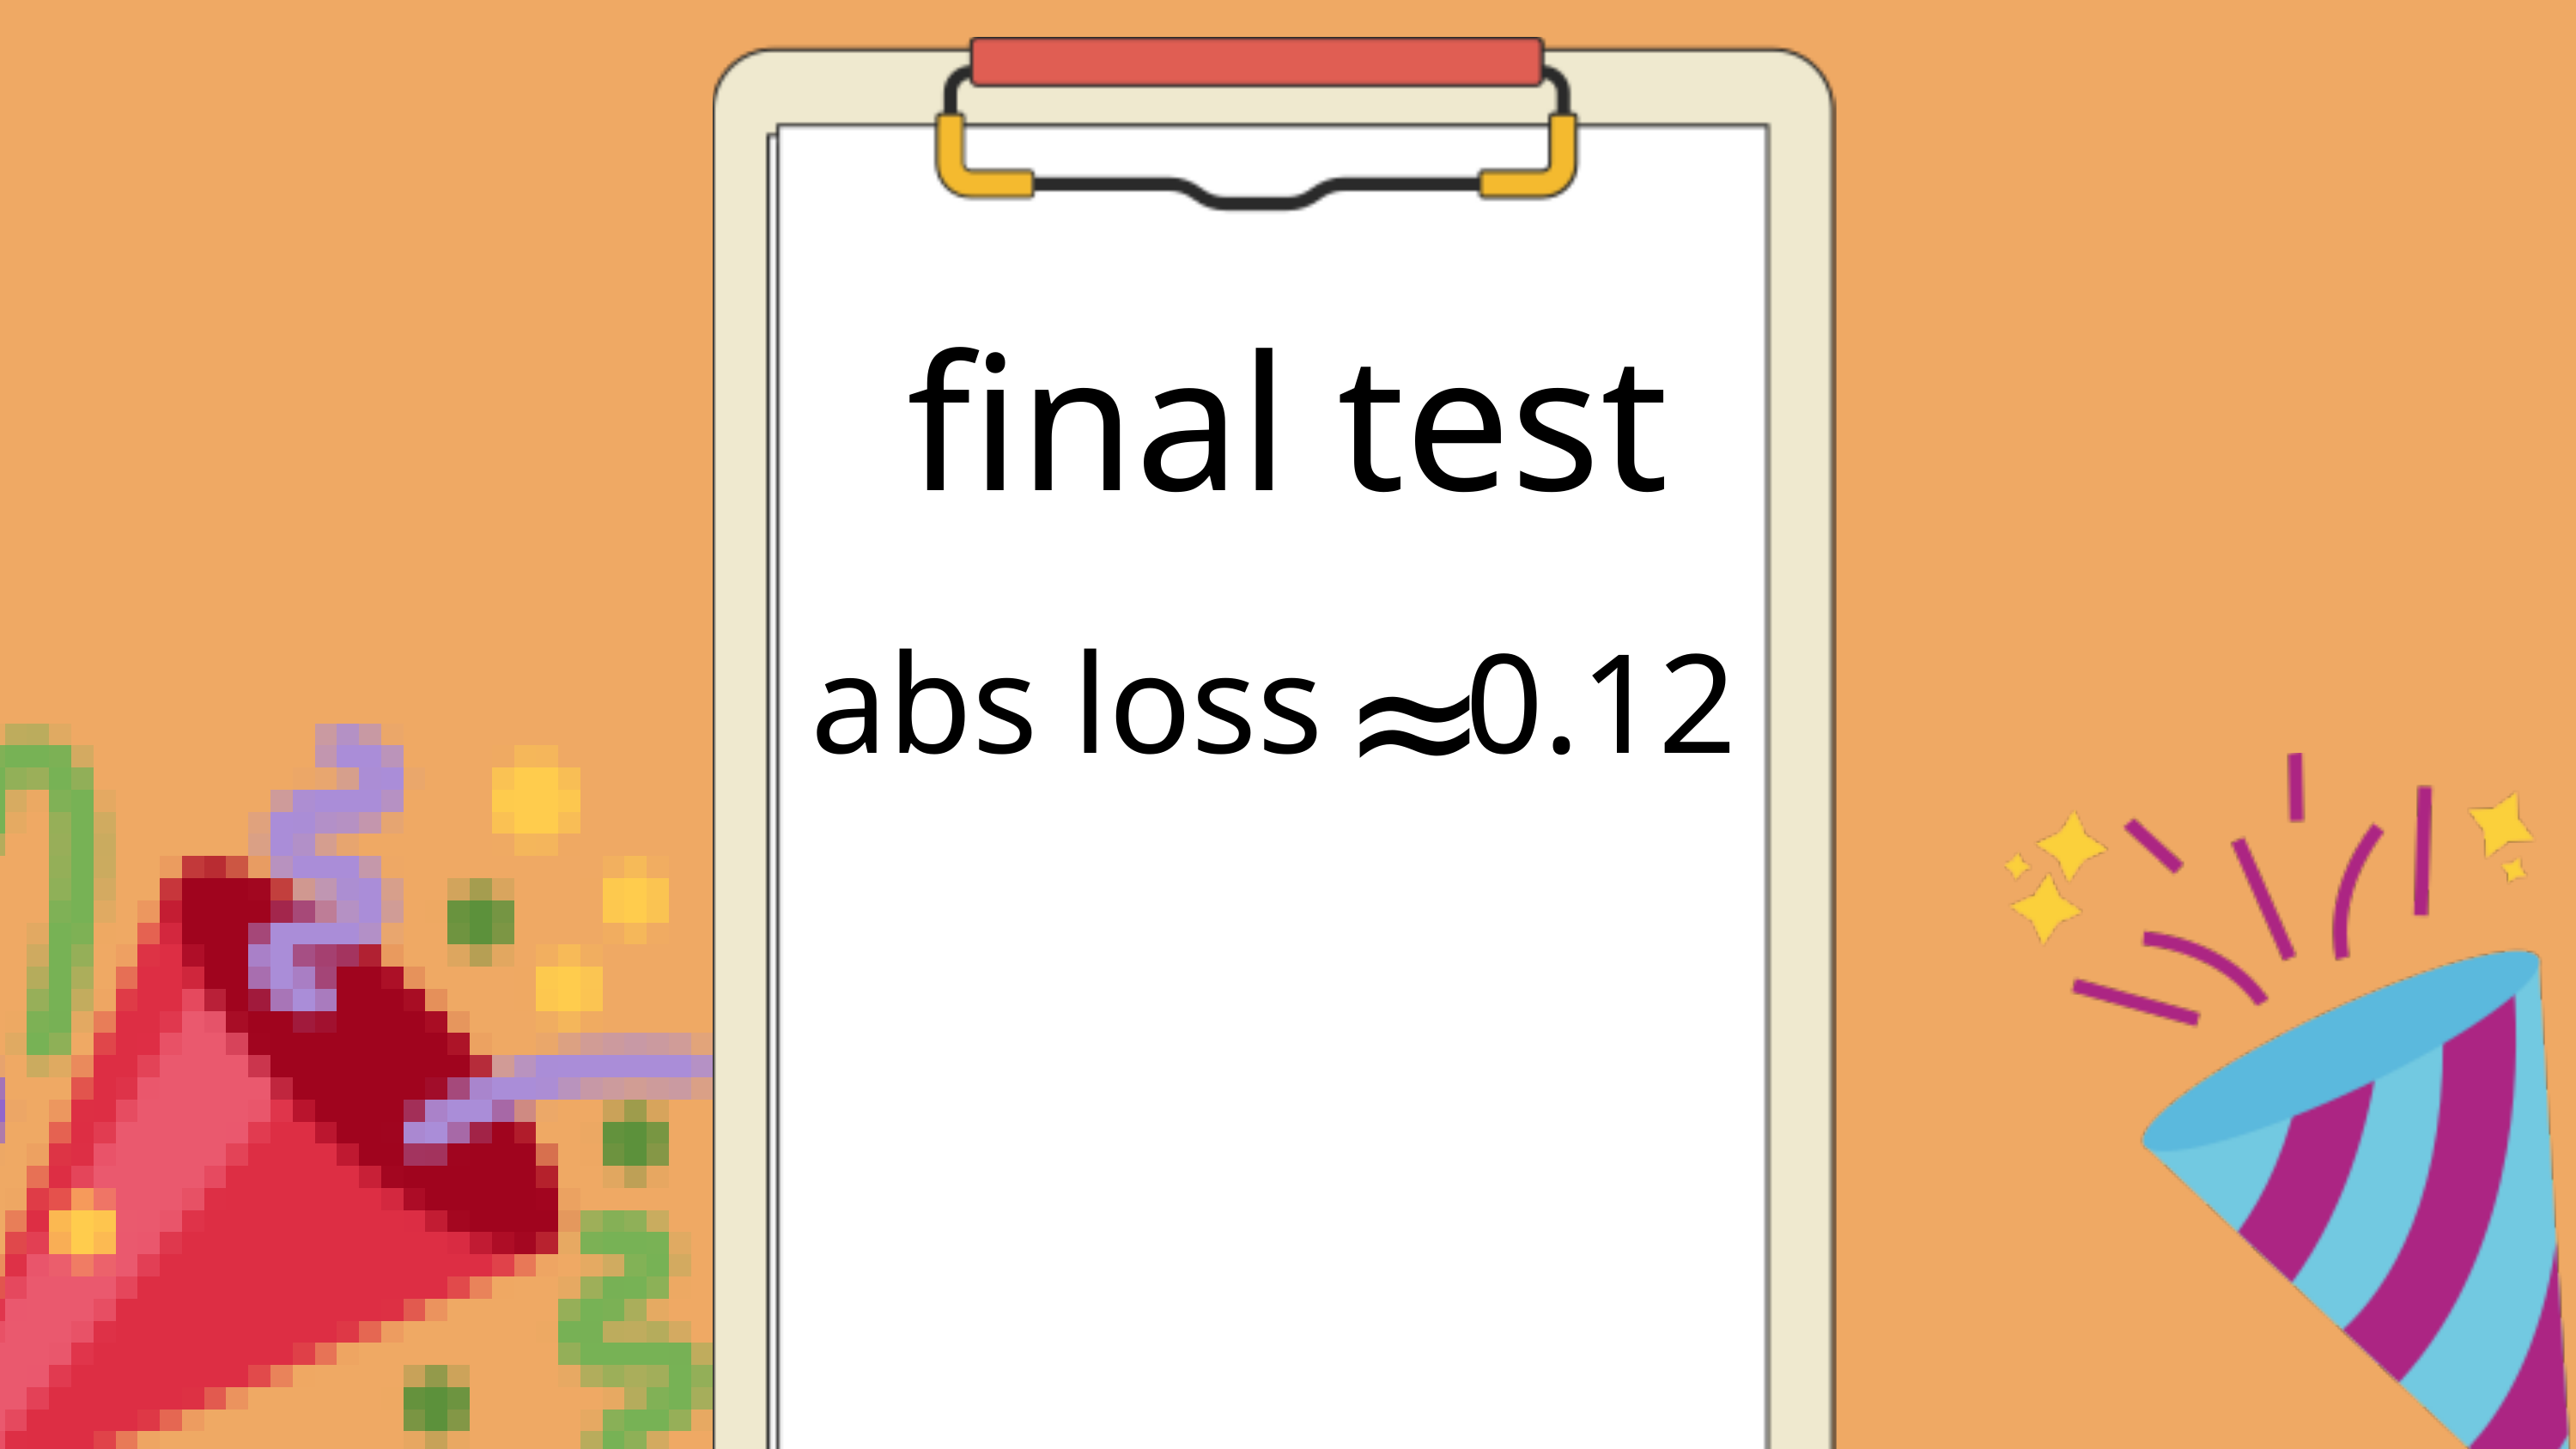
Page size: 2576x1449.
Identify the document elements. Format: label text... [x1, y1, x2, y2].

text_box [2004, 753, 2576, 1449]
text_box ≈ [1341, 572, 1480, 1063]
text_box final test [441, 265, 2135, 529]
text_box [0, 724, 713, 1449]
text_box [713, 529, 1837, 1449]
text_box abs loss 0.12 [749, 589, 1341, 781]
text_box [713, 37, 1837, 265]
text_box abs loss 0.12 [1480, 589, 1801, 781]
